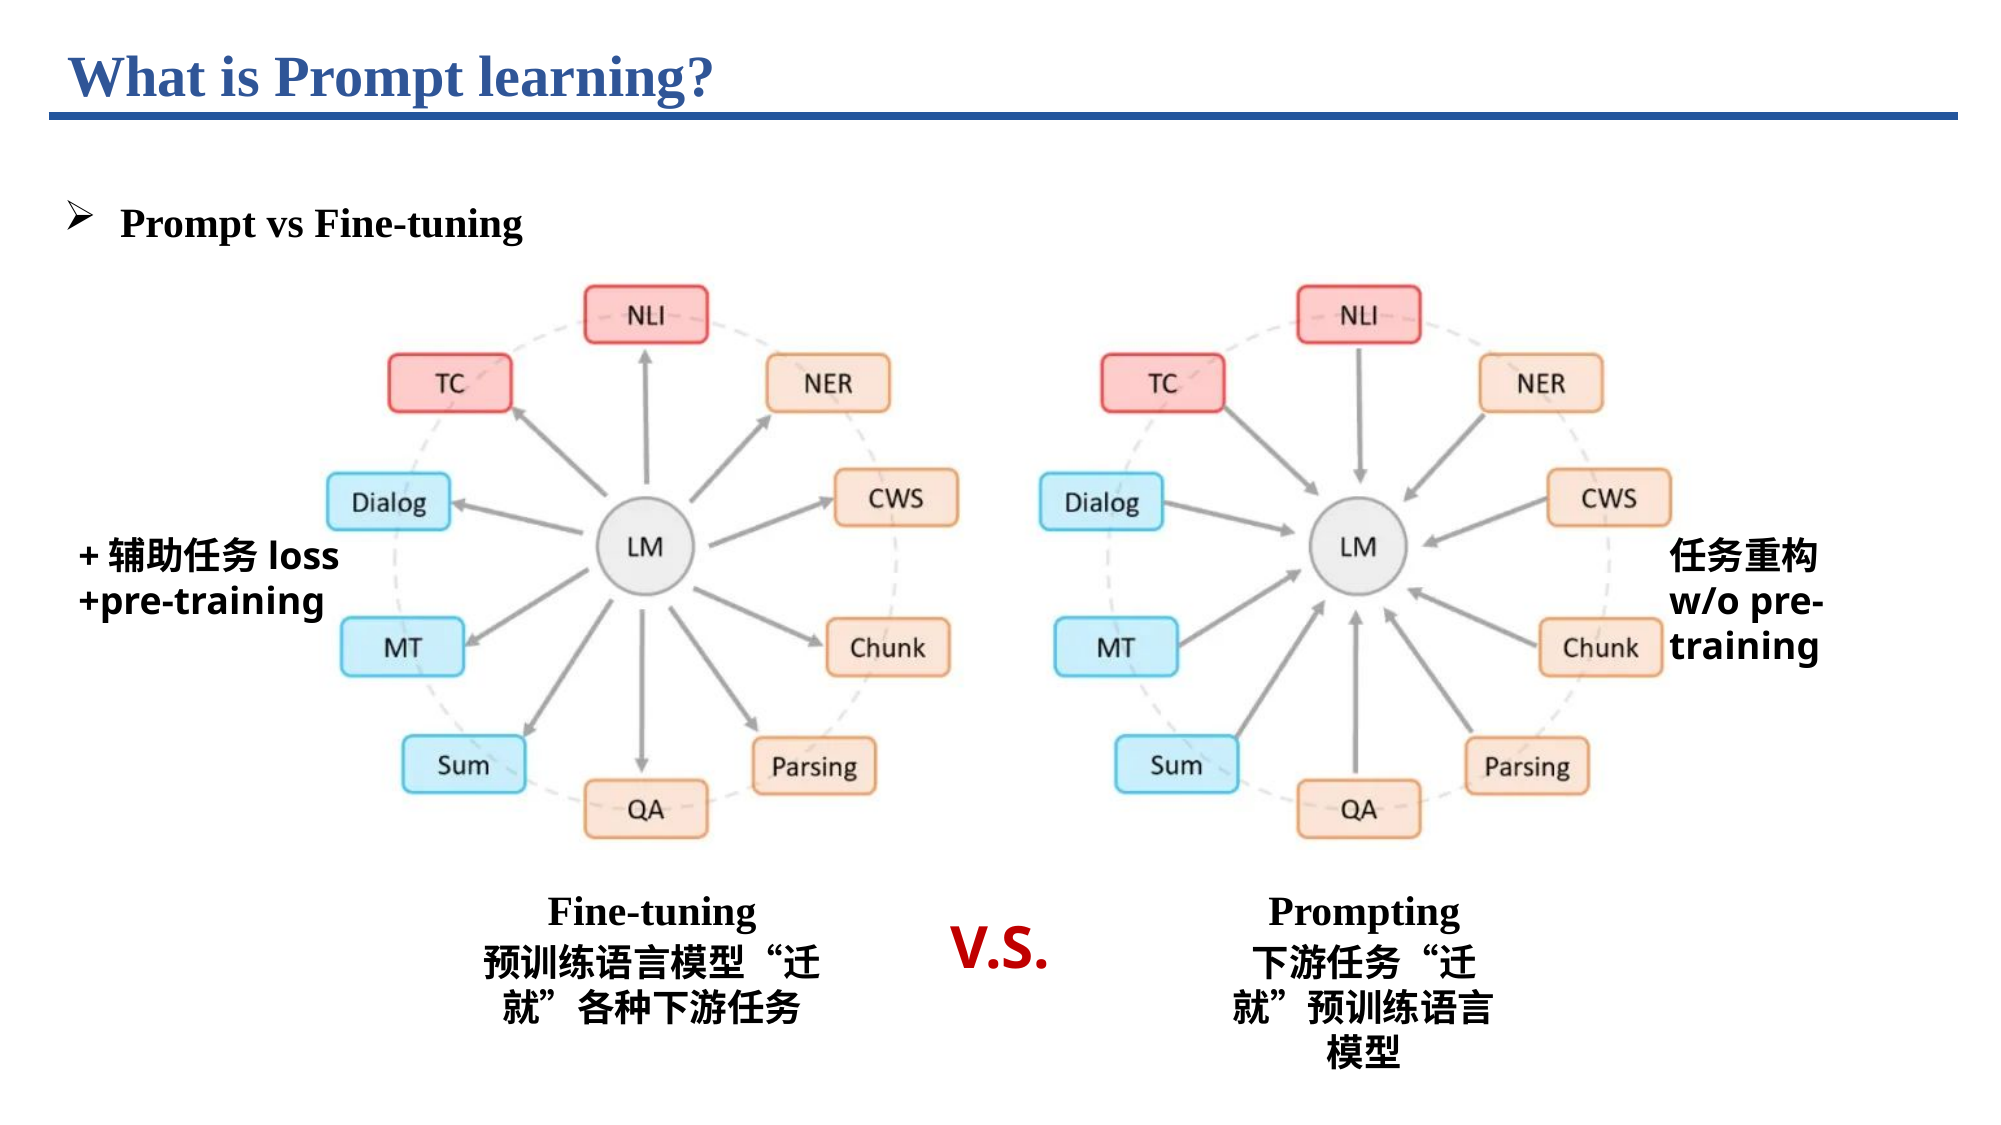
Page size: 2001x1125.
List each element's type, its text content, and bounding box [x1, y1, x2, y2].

picture [299, 275, 1701, 850]
text_box Prompting [1240, 876, 1489, 932]
text_box 预训练语言模型“迁就”各种下游任务 [464, 932, 841, 1037]
text_box 下游任务“迁就”预训练语言模型 [1208, 932, 1521, 1082]
text_box +辅助任务loss +pre-training [63, 524, 299, 630]
text_box 任务重构 w/o pre-training [1701, 524, 1977, 675]
text_box Prompt vs Fine-tuning [48, 187, 1822, 253]
text_box Fine-tuning [528, 876, 777, 932]
text_box What is Prompt learning? [52, 30, 731, 112]
text_box V.S. [931, 902, 1068, 988]
